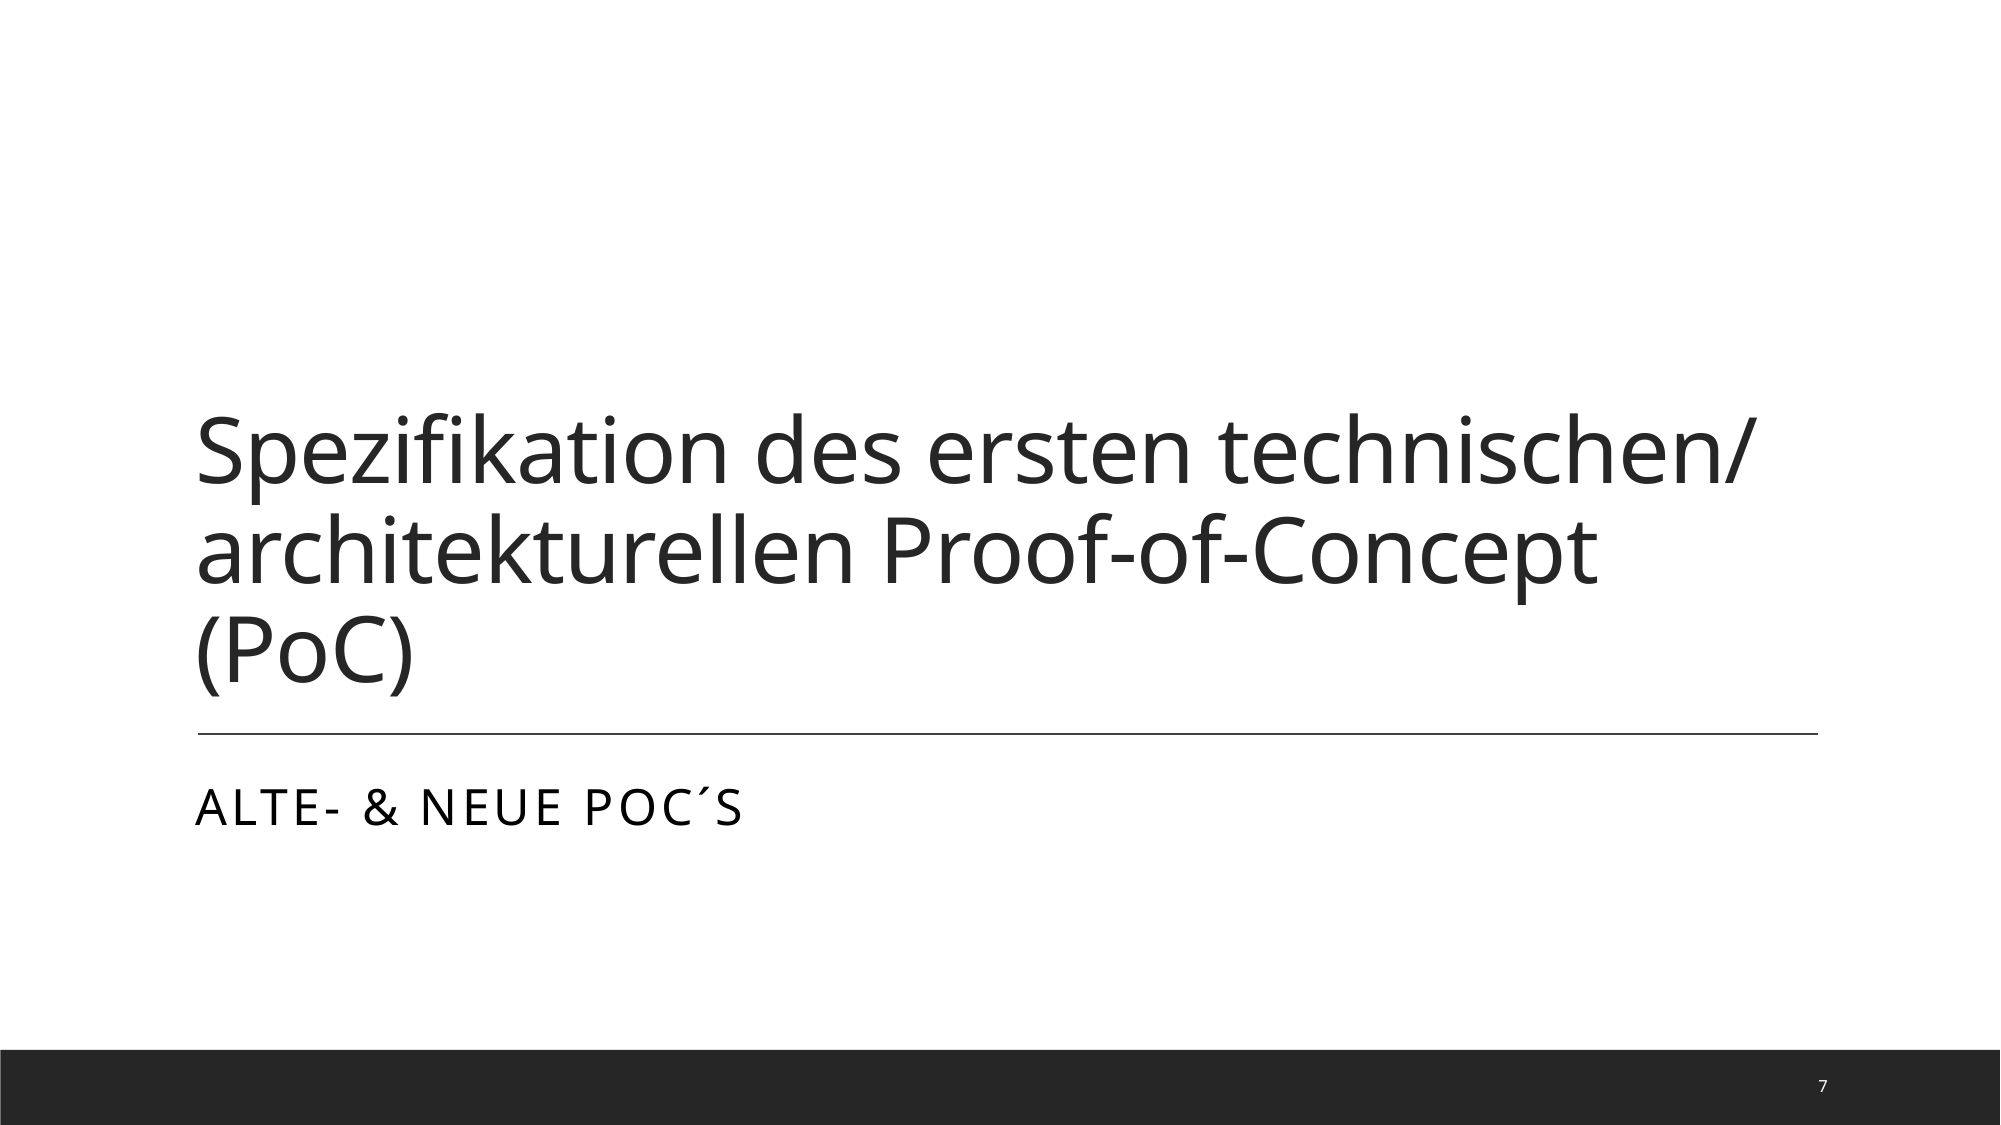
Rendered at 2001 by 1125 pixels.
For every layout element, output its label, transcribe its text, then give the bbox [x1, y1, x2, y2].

subtitle Alte- & Neue PoC´s [180, 761, 1831, 950]
title Spezifikation des ersten technischen/ architekturellen Proof-of-Concept (PoC) [180, 124, 1830, 710]
slide_number 7 [1803, 1057, 1932, 1118]
